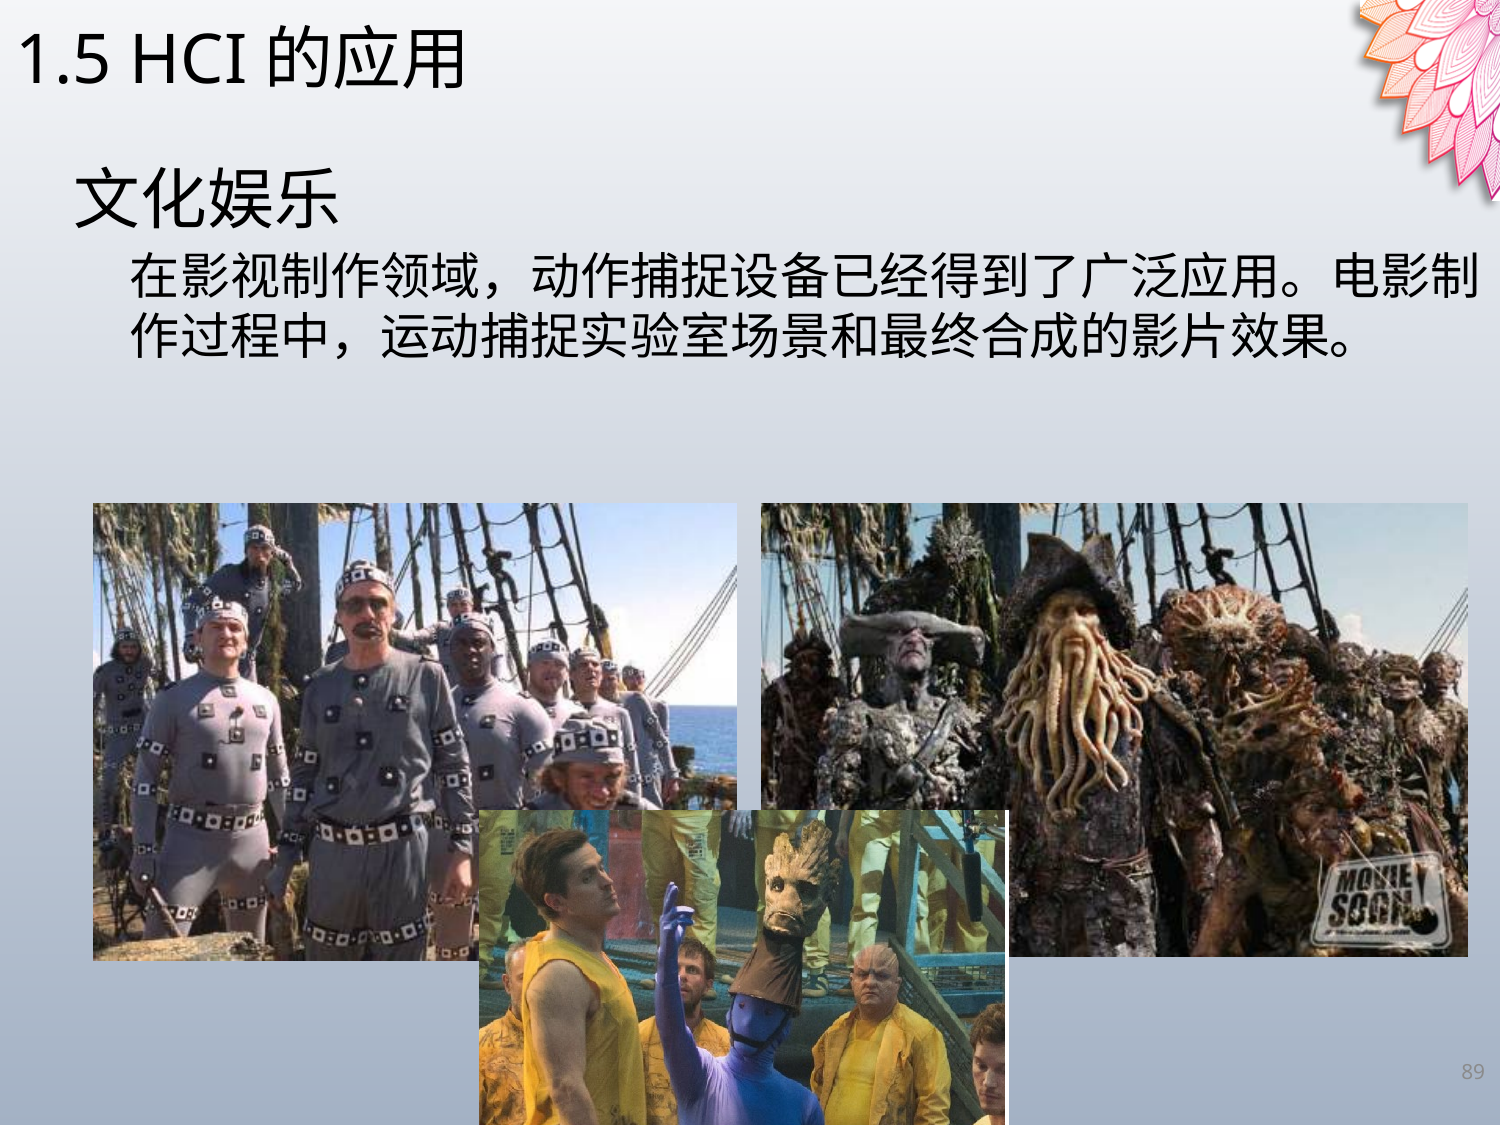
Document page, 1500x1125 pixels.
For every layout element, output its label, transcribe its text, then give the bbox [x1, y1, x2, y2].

slide_number 89 [1162, 1042, 1500, 1103]
picture [1360, 0, 1500, 148]
list 文化娱乐 在影视制作领域，动作捕捉设备已经得到了广泛应用。电影制作过程中，运动捕捉实验室场景和最终合成的影片效果。 [58, 148, 1500, 1106]
picture [93, 503, 1468, 1125]
title 1.5 HCI的应用 [0, 10, 1305, 112]
